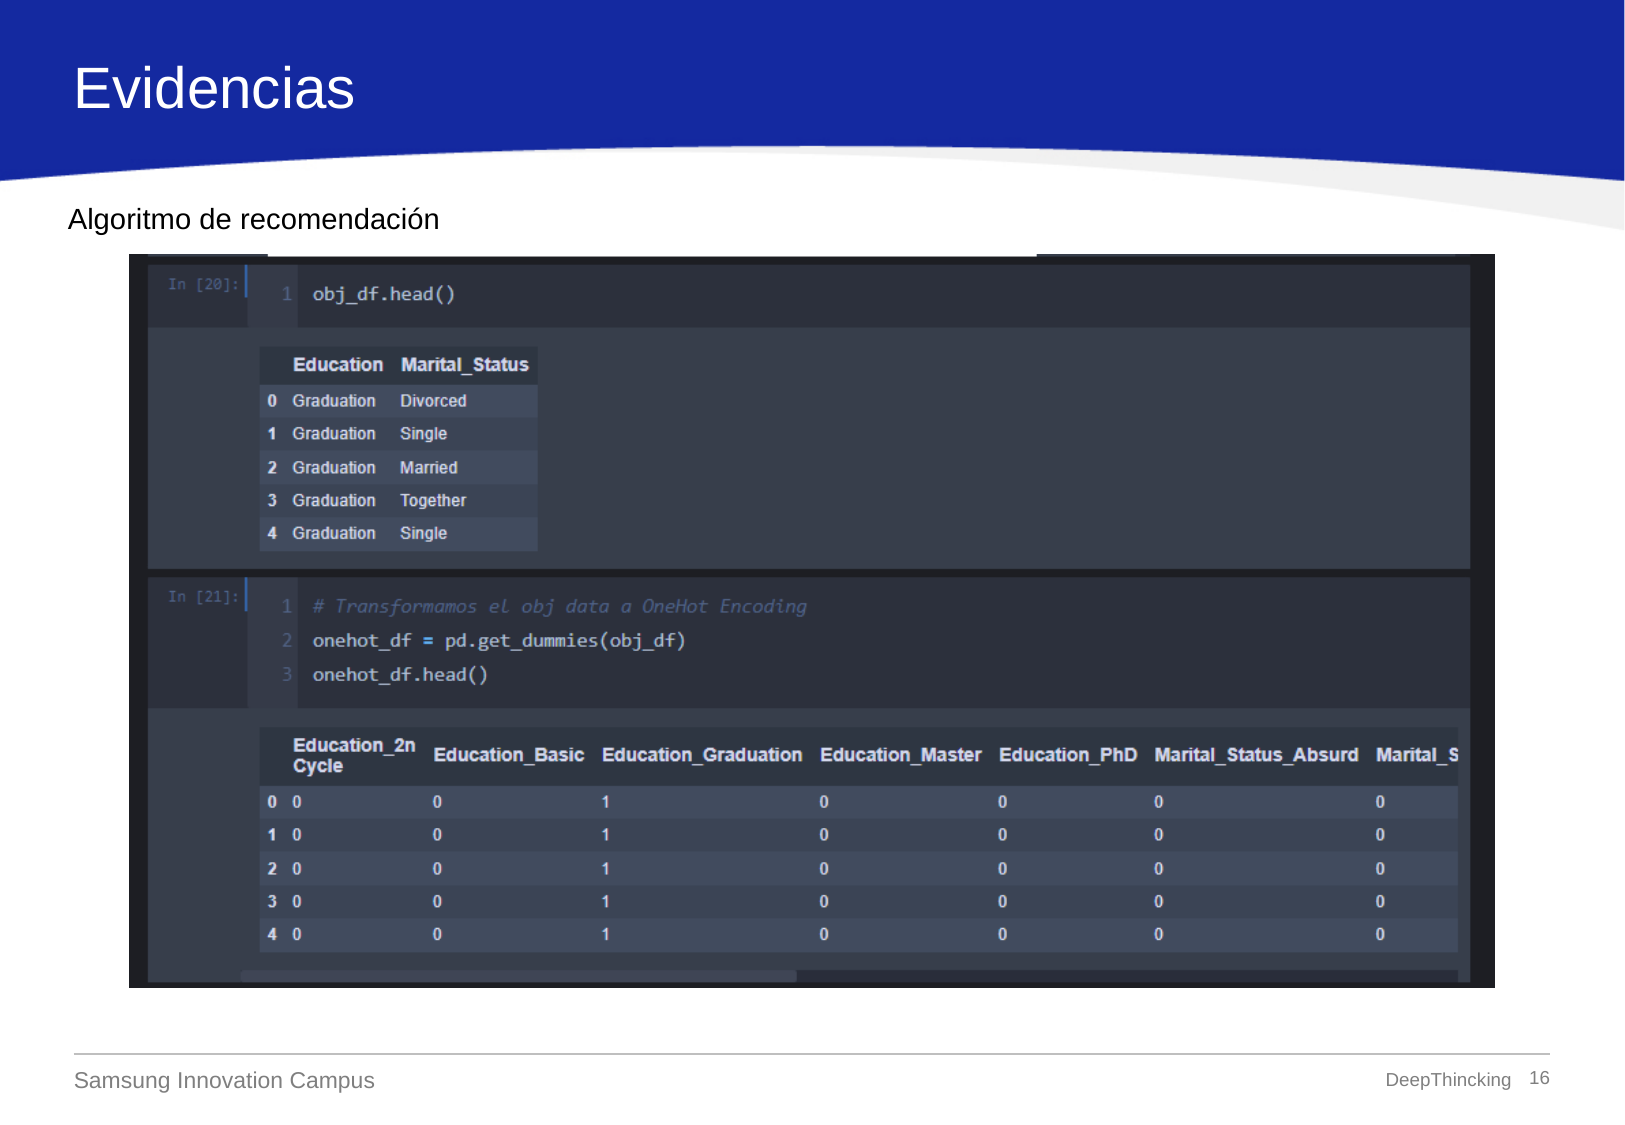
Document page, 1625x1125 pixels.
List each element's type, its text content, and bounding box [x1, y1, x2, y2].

text_box Evidencias [73, 50, 1475, 121]
picture [0, 0, 1625, 1125]
text_box DeepThincking [1370, 1060, 1528, 1098]
text_box Algoritmo de recomendación [53, 192, 580, 243]
